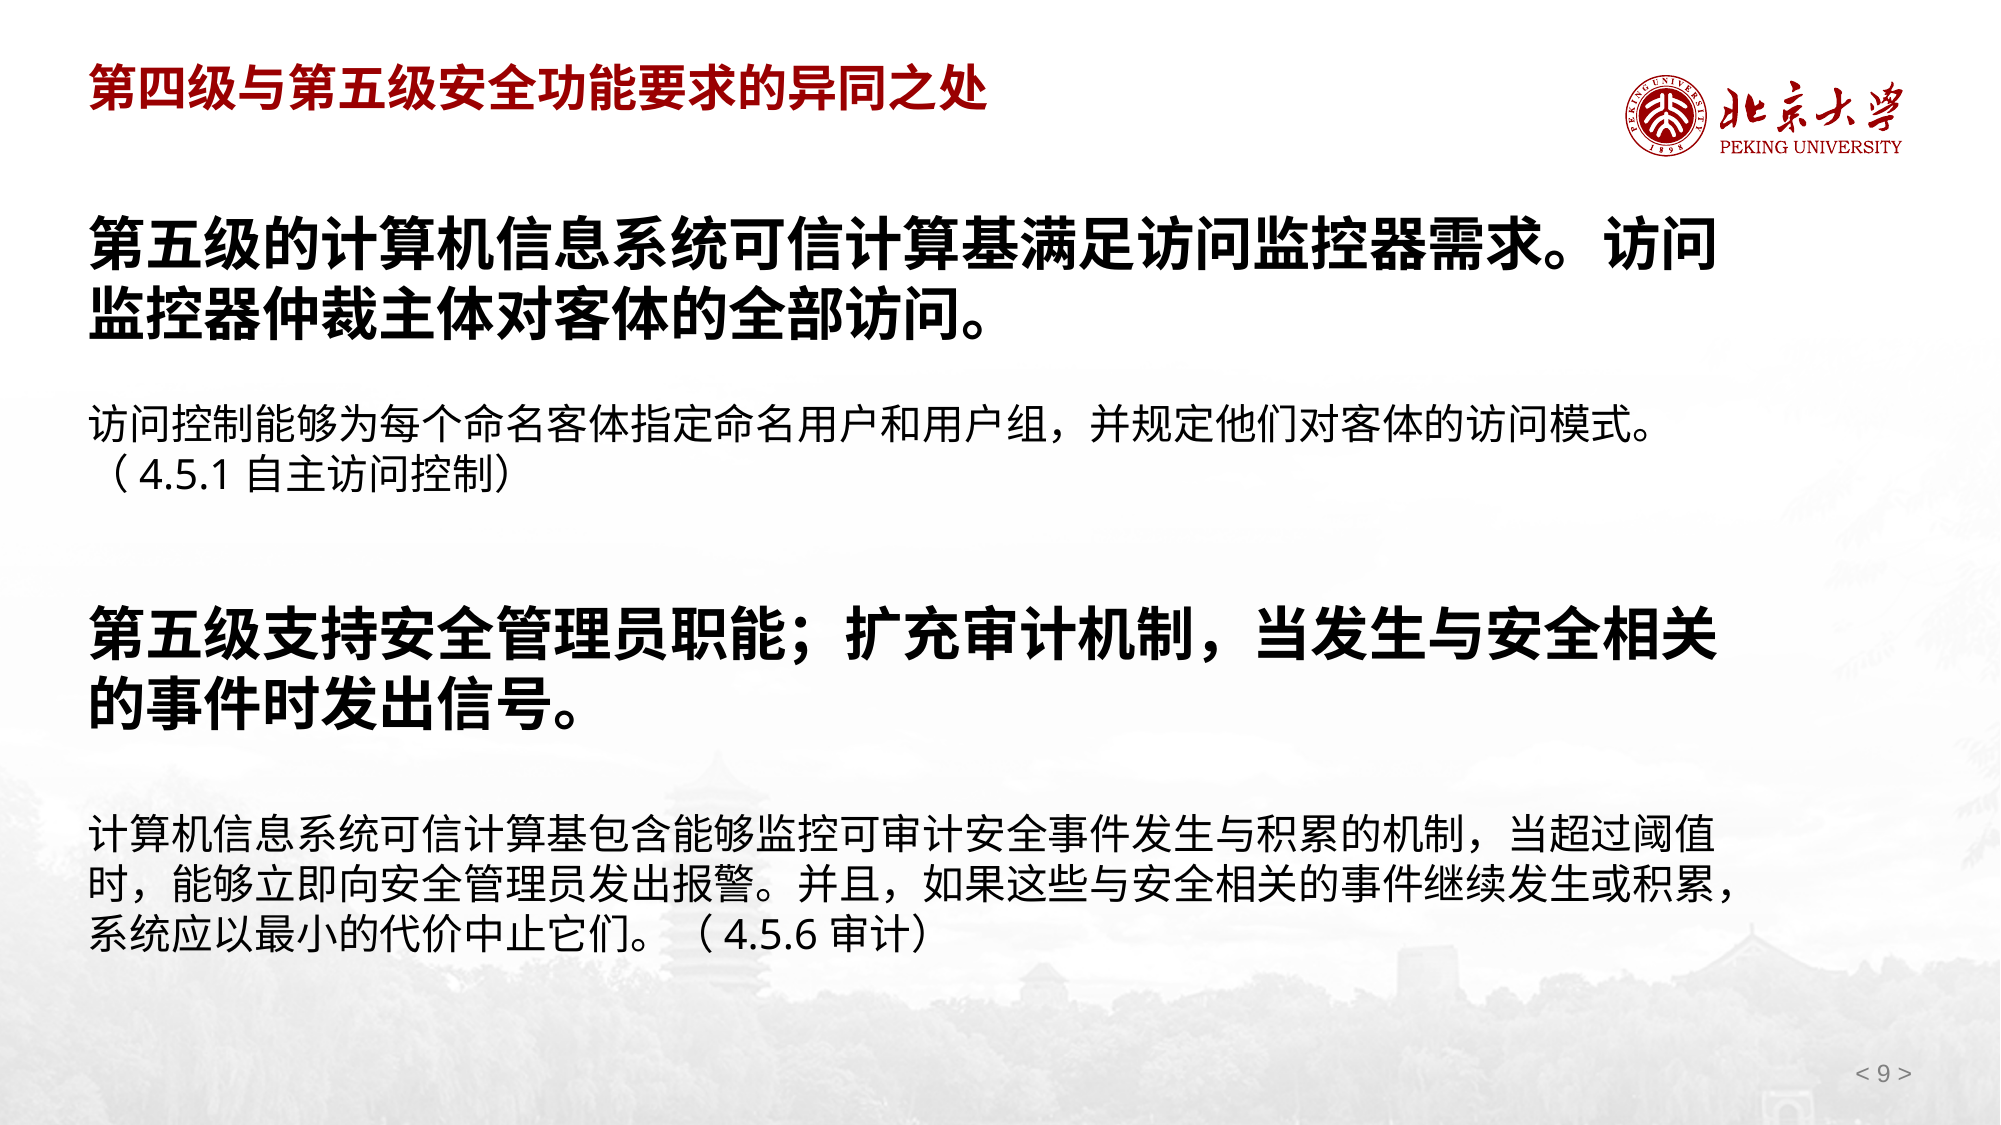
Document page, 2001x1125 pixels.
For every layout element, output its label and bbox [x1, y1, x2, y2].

text_box [1625, 74, 1903, 157]
picture [0, 0, 2000, 1125]
